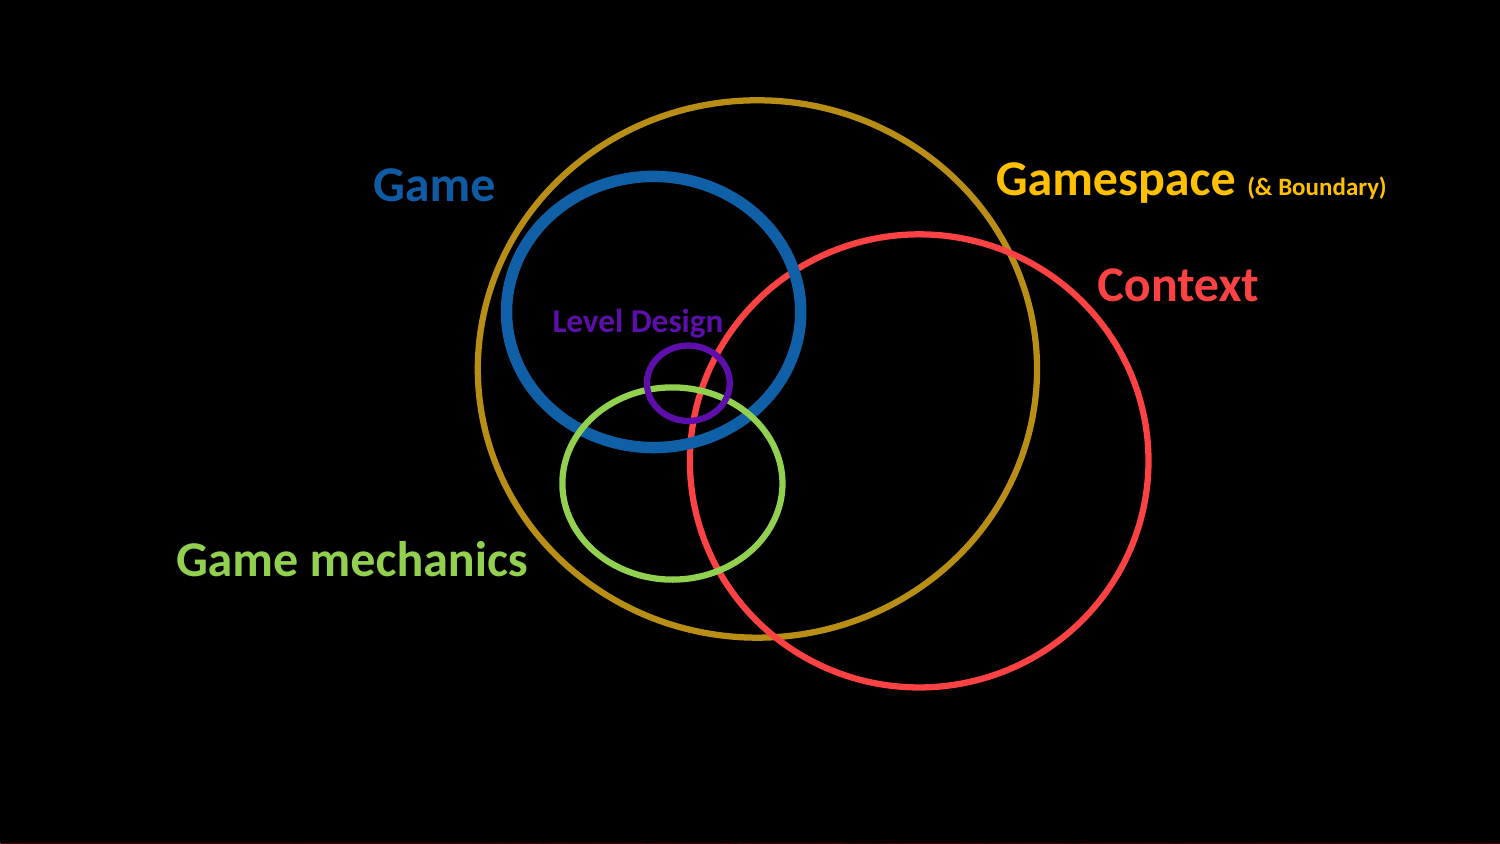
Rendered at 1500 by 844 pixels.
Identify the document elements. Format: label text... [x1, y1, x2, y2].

text_box [505, 175, 802, 430]
text_box Context [1082, 243, 1397, 319]
text_box Game mechanics [161, 518, 556, 594]
text_box [718, 233, 1150, 689]
text_box [561, 389, 784, 581]
text_box Gamespace (& Boundary) [981, 137, 1500, 213]
text_box [645, 344, 731, 422]
text_box Game [358, 143, 548, 219]
text_box Level Design [537, 291, 750, 347]
text_box [476, 219, 774, 639]
text_box [548, 99, 1010, 268]
